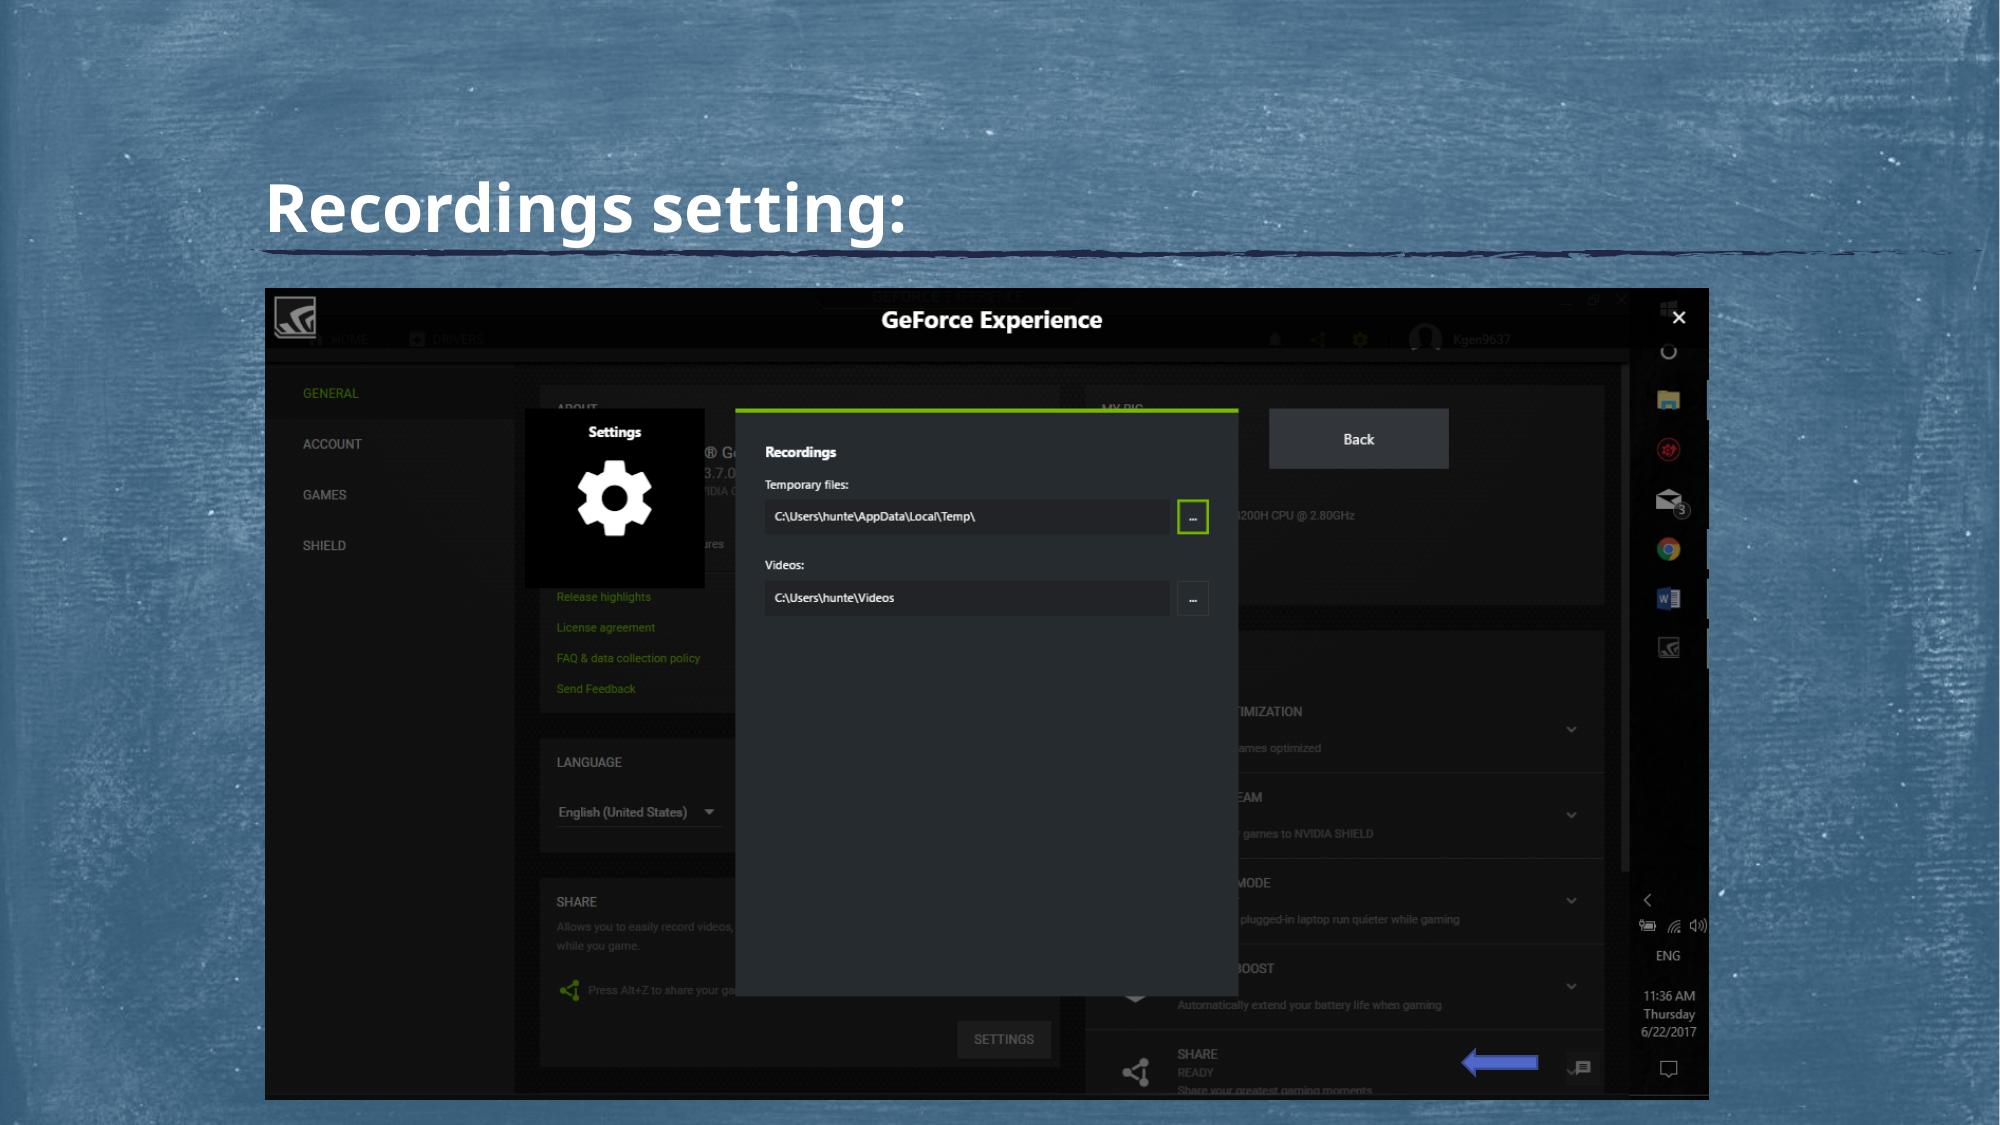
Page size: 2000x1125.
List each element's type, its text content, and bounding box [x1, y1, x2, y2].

title Recordings setting: [249, 87, 1750, 255]
picture [265, 288, 1709, 1100]
